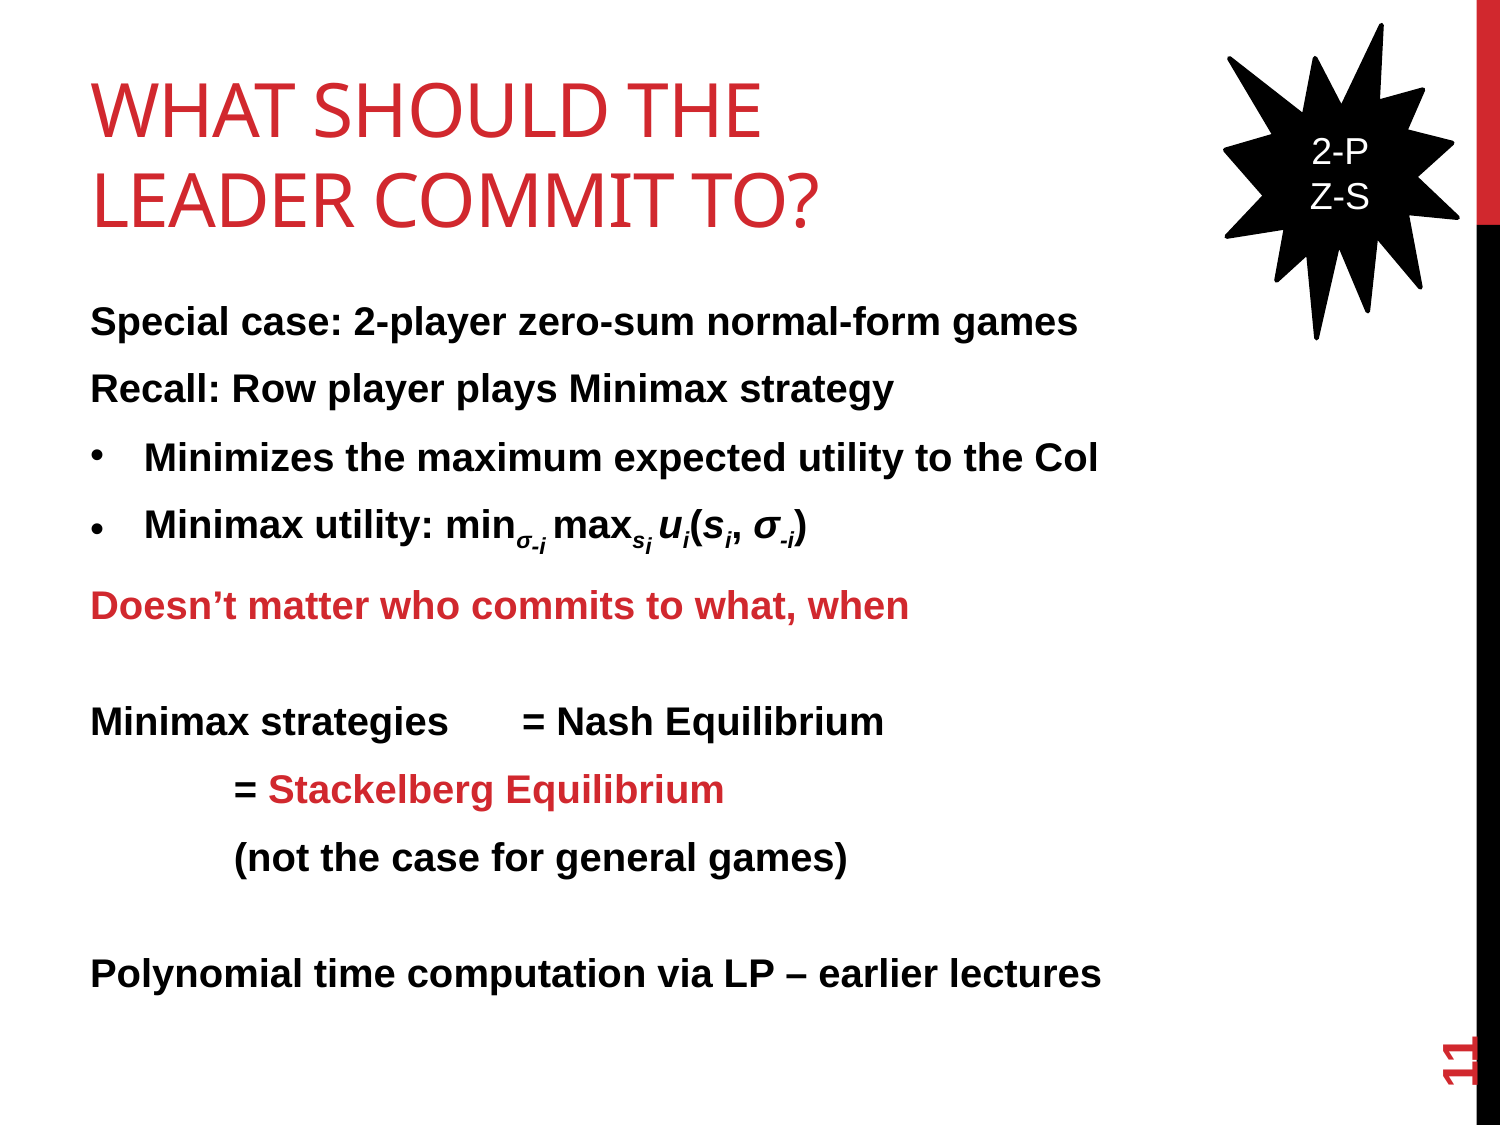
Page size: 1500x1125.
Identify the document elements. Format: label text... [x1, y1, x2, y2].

title What Should The Leader Commit tO? [75, 25, 1025, 250]
list Special case: 2-player zero-sum normal-form games Recall: Row player plays Minimax strategy Minimizes the maximum expected utility to the Col Minimax utility: minσ-i maxsi ui(si, σ-i) Doesn’t matter who commits to what, when Minimax strategies = Nash Equilibrium = Stackelberg Equilibrium (not the case for general games) Polynomial time computation via LP – earlier lectures [75, 287, 1387, 1005]
slide_number 11 [1427, 887, 1488, 1104]
text_box 2-P Z-S [1223, 22, 1460, 341]
